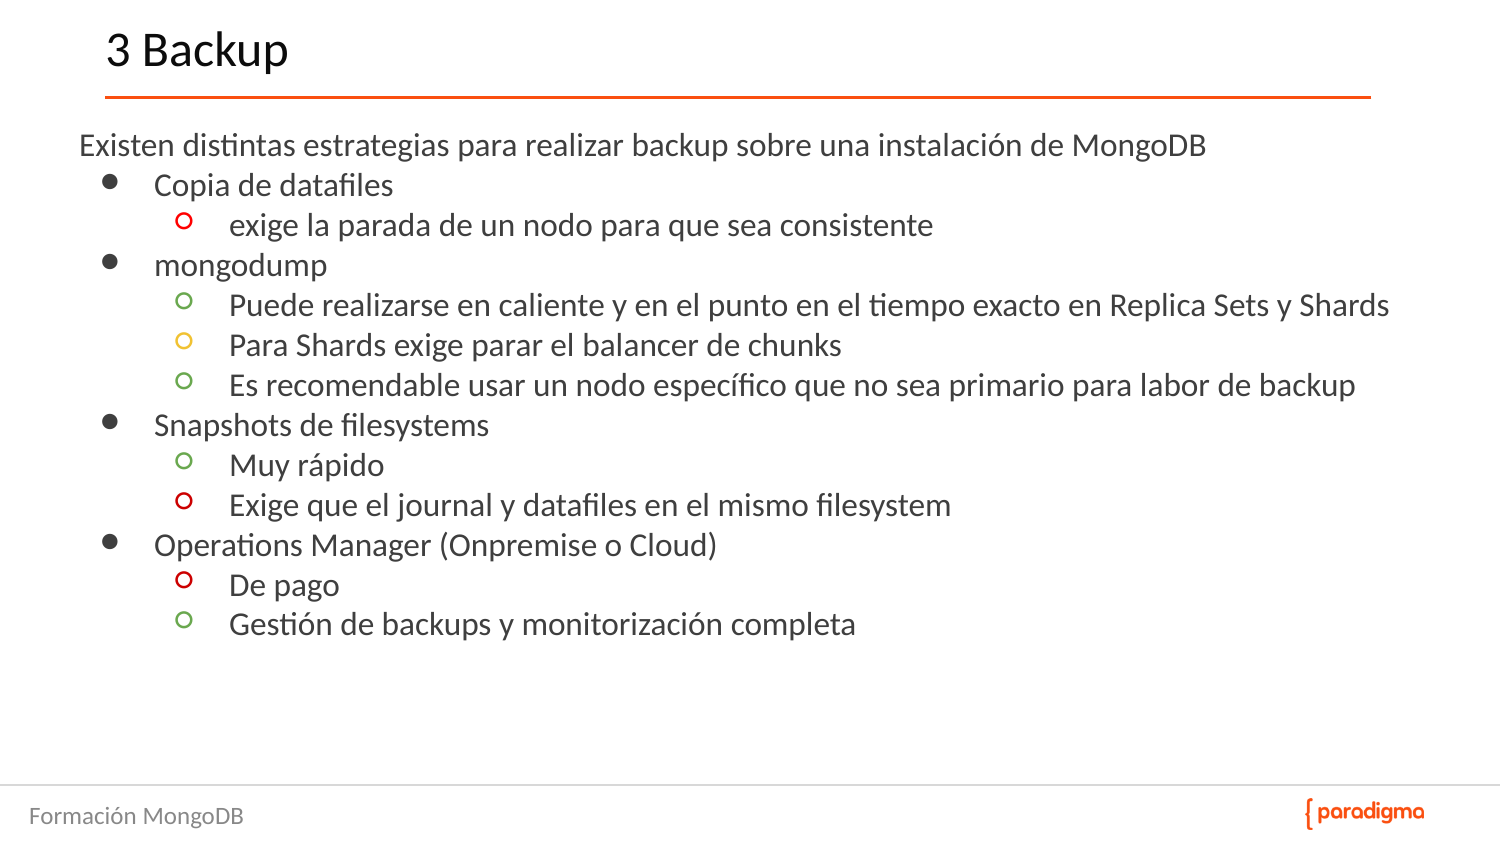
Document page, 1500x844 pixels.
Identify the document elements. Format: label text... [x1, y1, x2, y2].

picture [1304, 798, 1424, 830]
text_box Existen distintas estrategias para realizar backup sobre una instalación de MongoDB Copia de datafiles exige la parada de un nodo para que sea consistente mongodump Puede realizarse en caliente y en el punto en el tiempo exacto en Replica Sets y Shards Para Shards exige parar el balancer de chunks Es recomendable usar un nodo específico que no sea primario para labor de backup Snapshots de filesystems Muy rápido Exige que el journal y datafiles en el mismo filesystem Operations Manager (Onpremise o Cloud) De pago Gestión de backups y monitorización completa [64, 108, 1436, 644]
text_box 3 Backup [105, 28, 1395, 108]
text_box Formación MongoDB [0, 792, 1223, 844]
